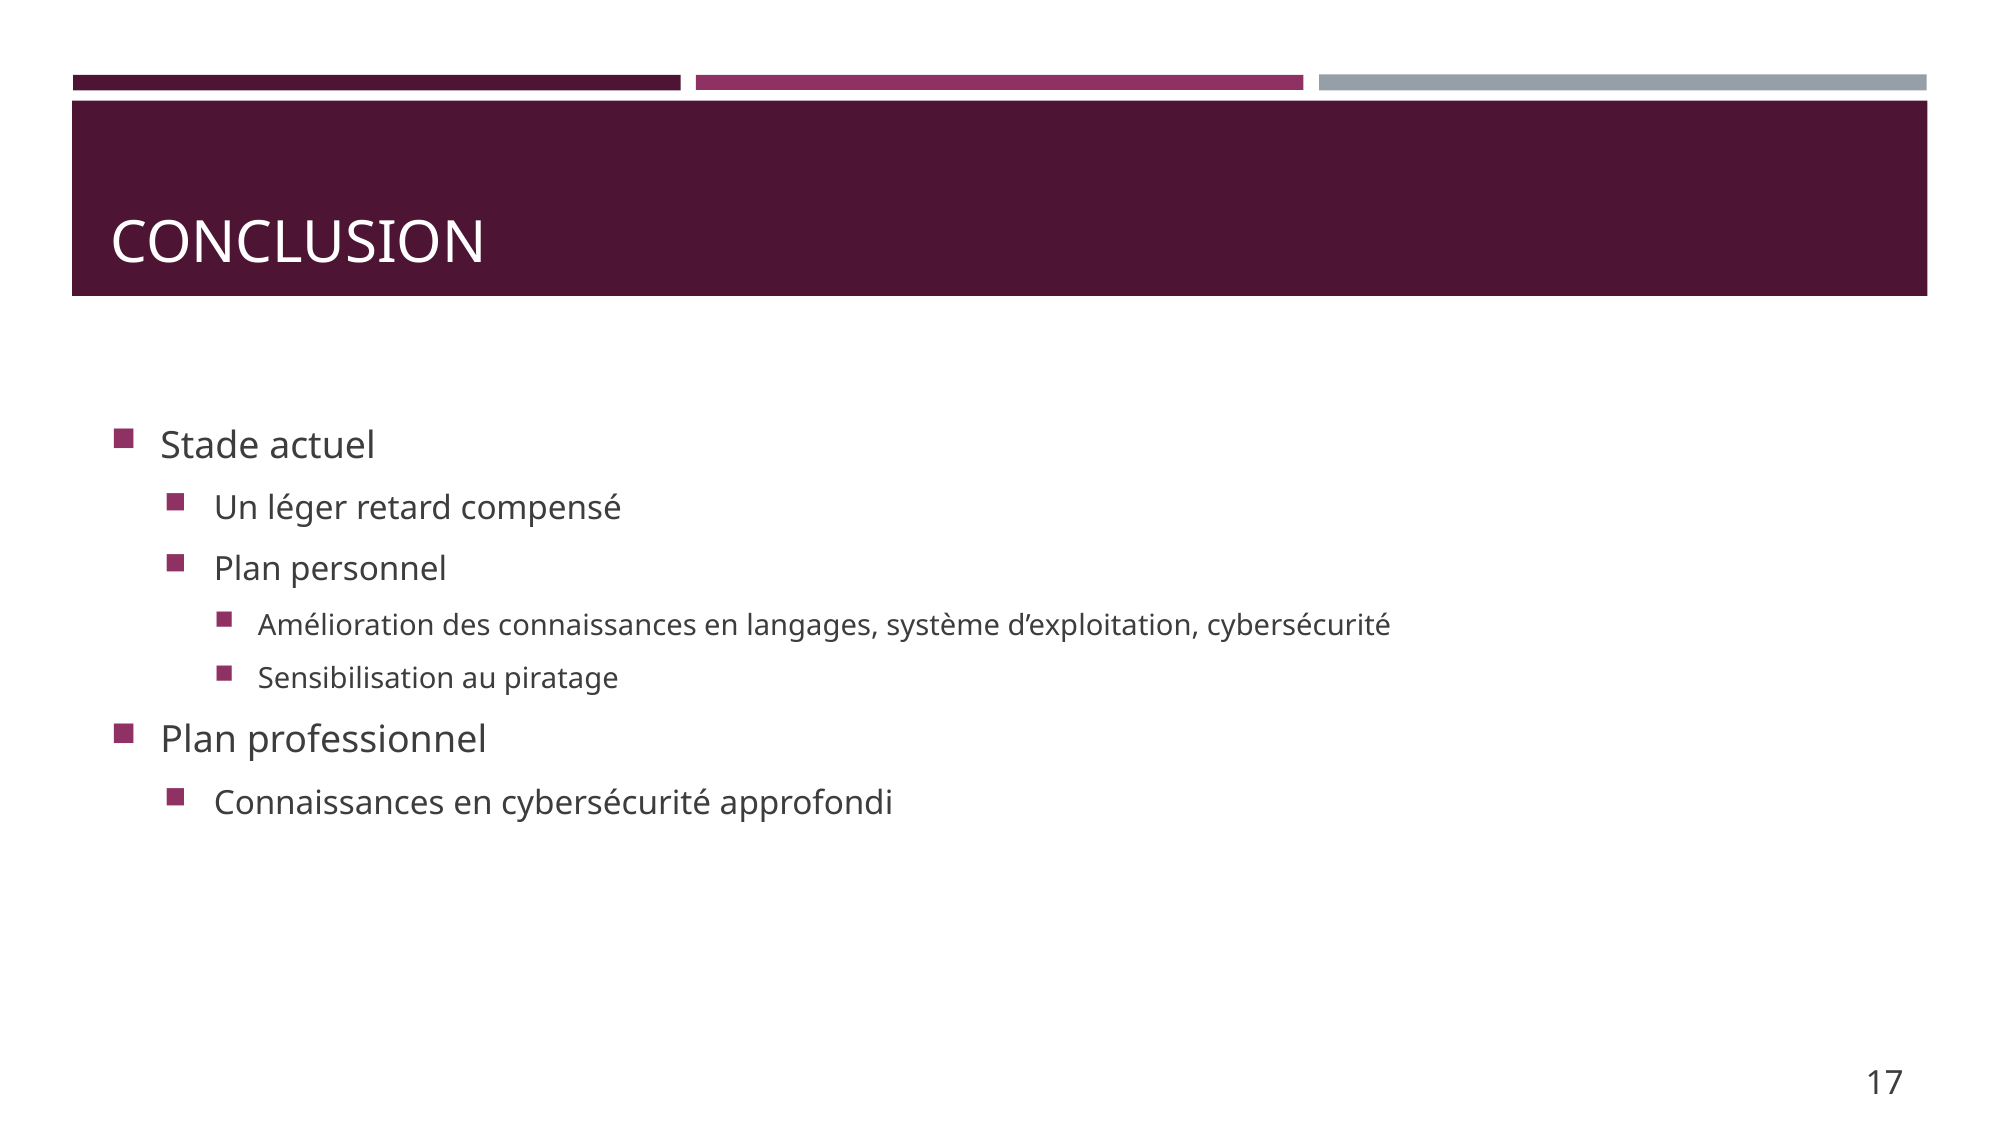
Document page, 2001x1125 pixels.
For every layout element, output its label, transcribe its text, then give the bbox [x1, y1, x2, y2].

list Stade actuel Un léger retard compensé Plan personnel Amélioration des connaissances en langages, système d’exploitation, cybersécurité Sensibilisation au piratage Plan professionnel Connaissances en cybersécurité approfondi [95, 357, 1905, 962]
title conclusion [95, 115, 1905, 282]
text_box 17 [1797, 1053, 1968, 1109]
